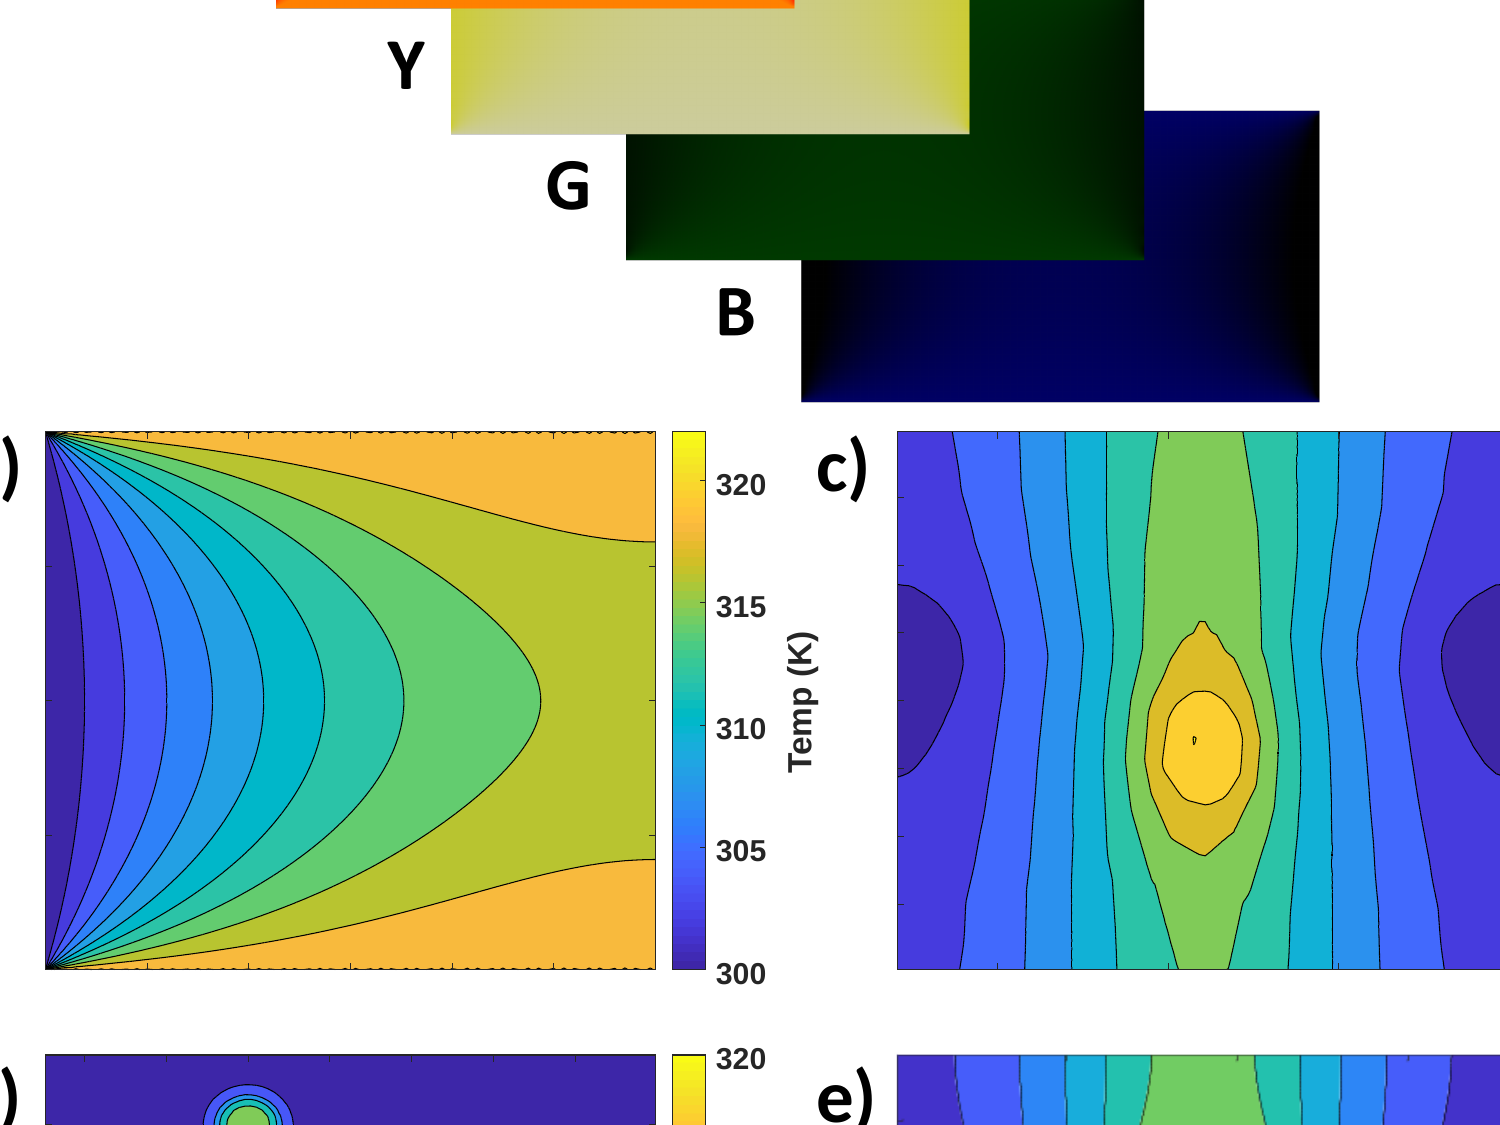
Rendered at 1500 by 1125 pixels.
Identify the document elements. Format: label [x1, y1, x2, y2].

text_box [0, 429, 1500, 1125]
picture [0, 0, 1500, 429]
